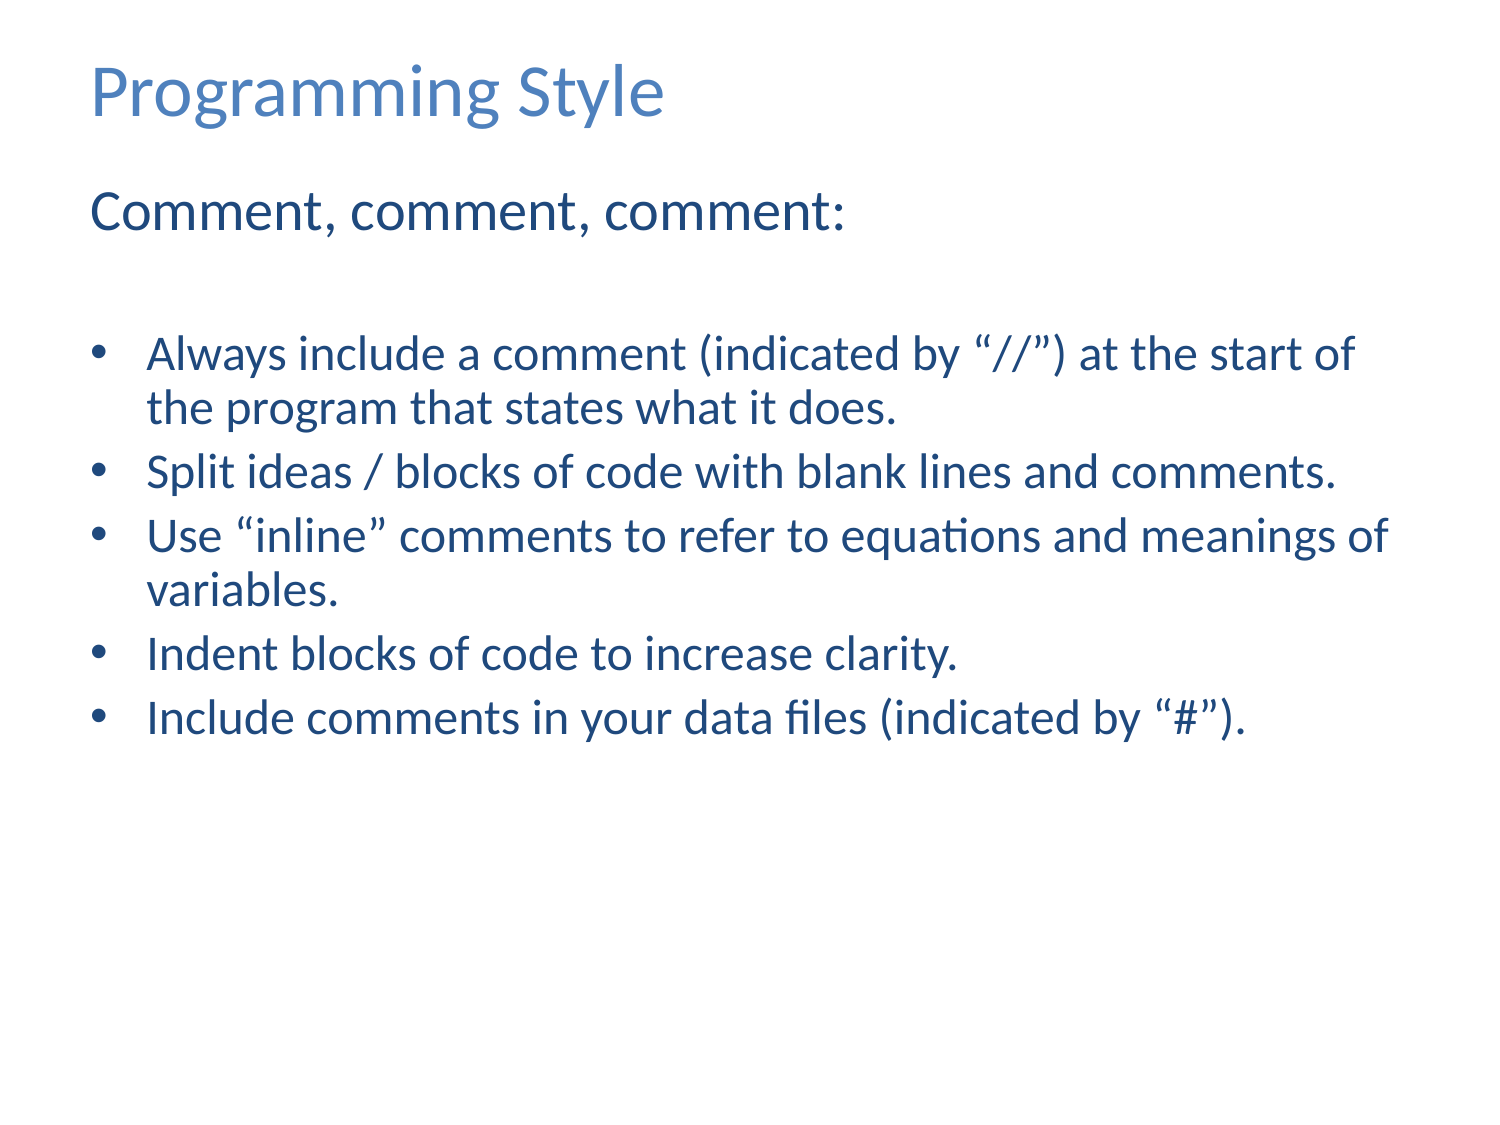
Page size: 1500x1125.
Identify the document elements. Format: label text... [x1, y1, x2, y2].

list Comment, comment, comment: Always include a comment (indicated by “//”) at the start of the program that states what it does. Split ideas / blocks of code with blank lines and comments. Use “inline” comments to refer to equations and meanings of variables. Indent blocks of code to increase clarity. Include comments in your data files (indicated by “#”). [75, 172, 1425, 1125]
title Programming Style [75, 30, 1425, 144]
